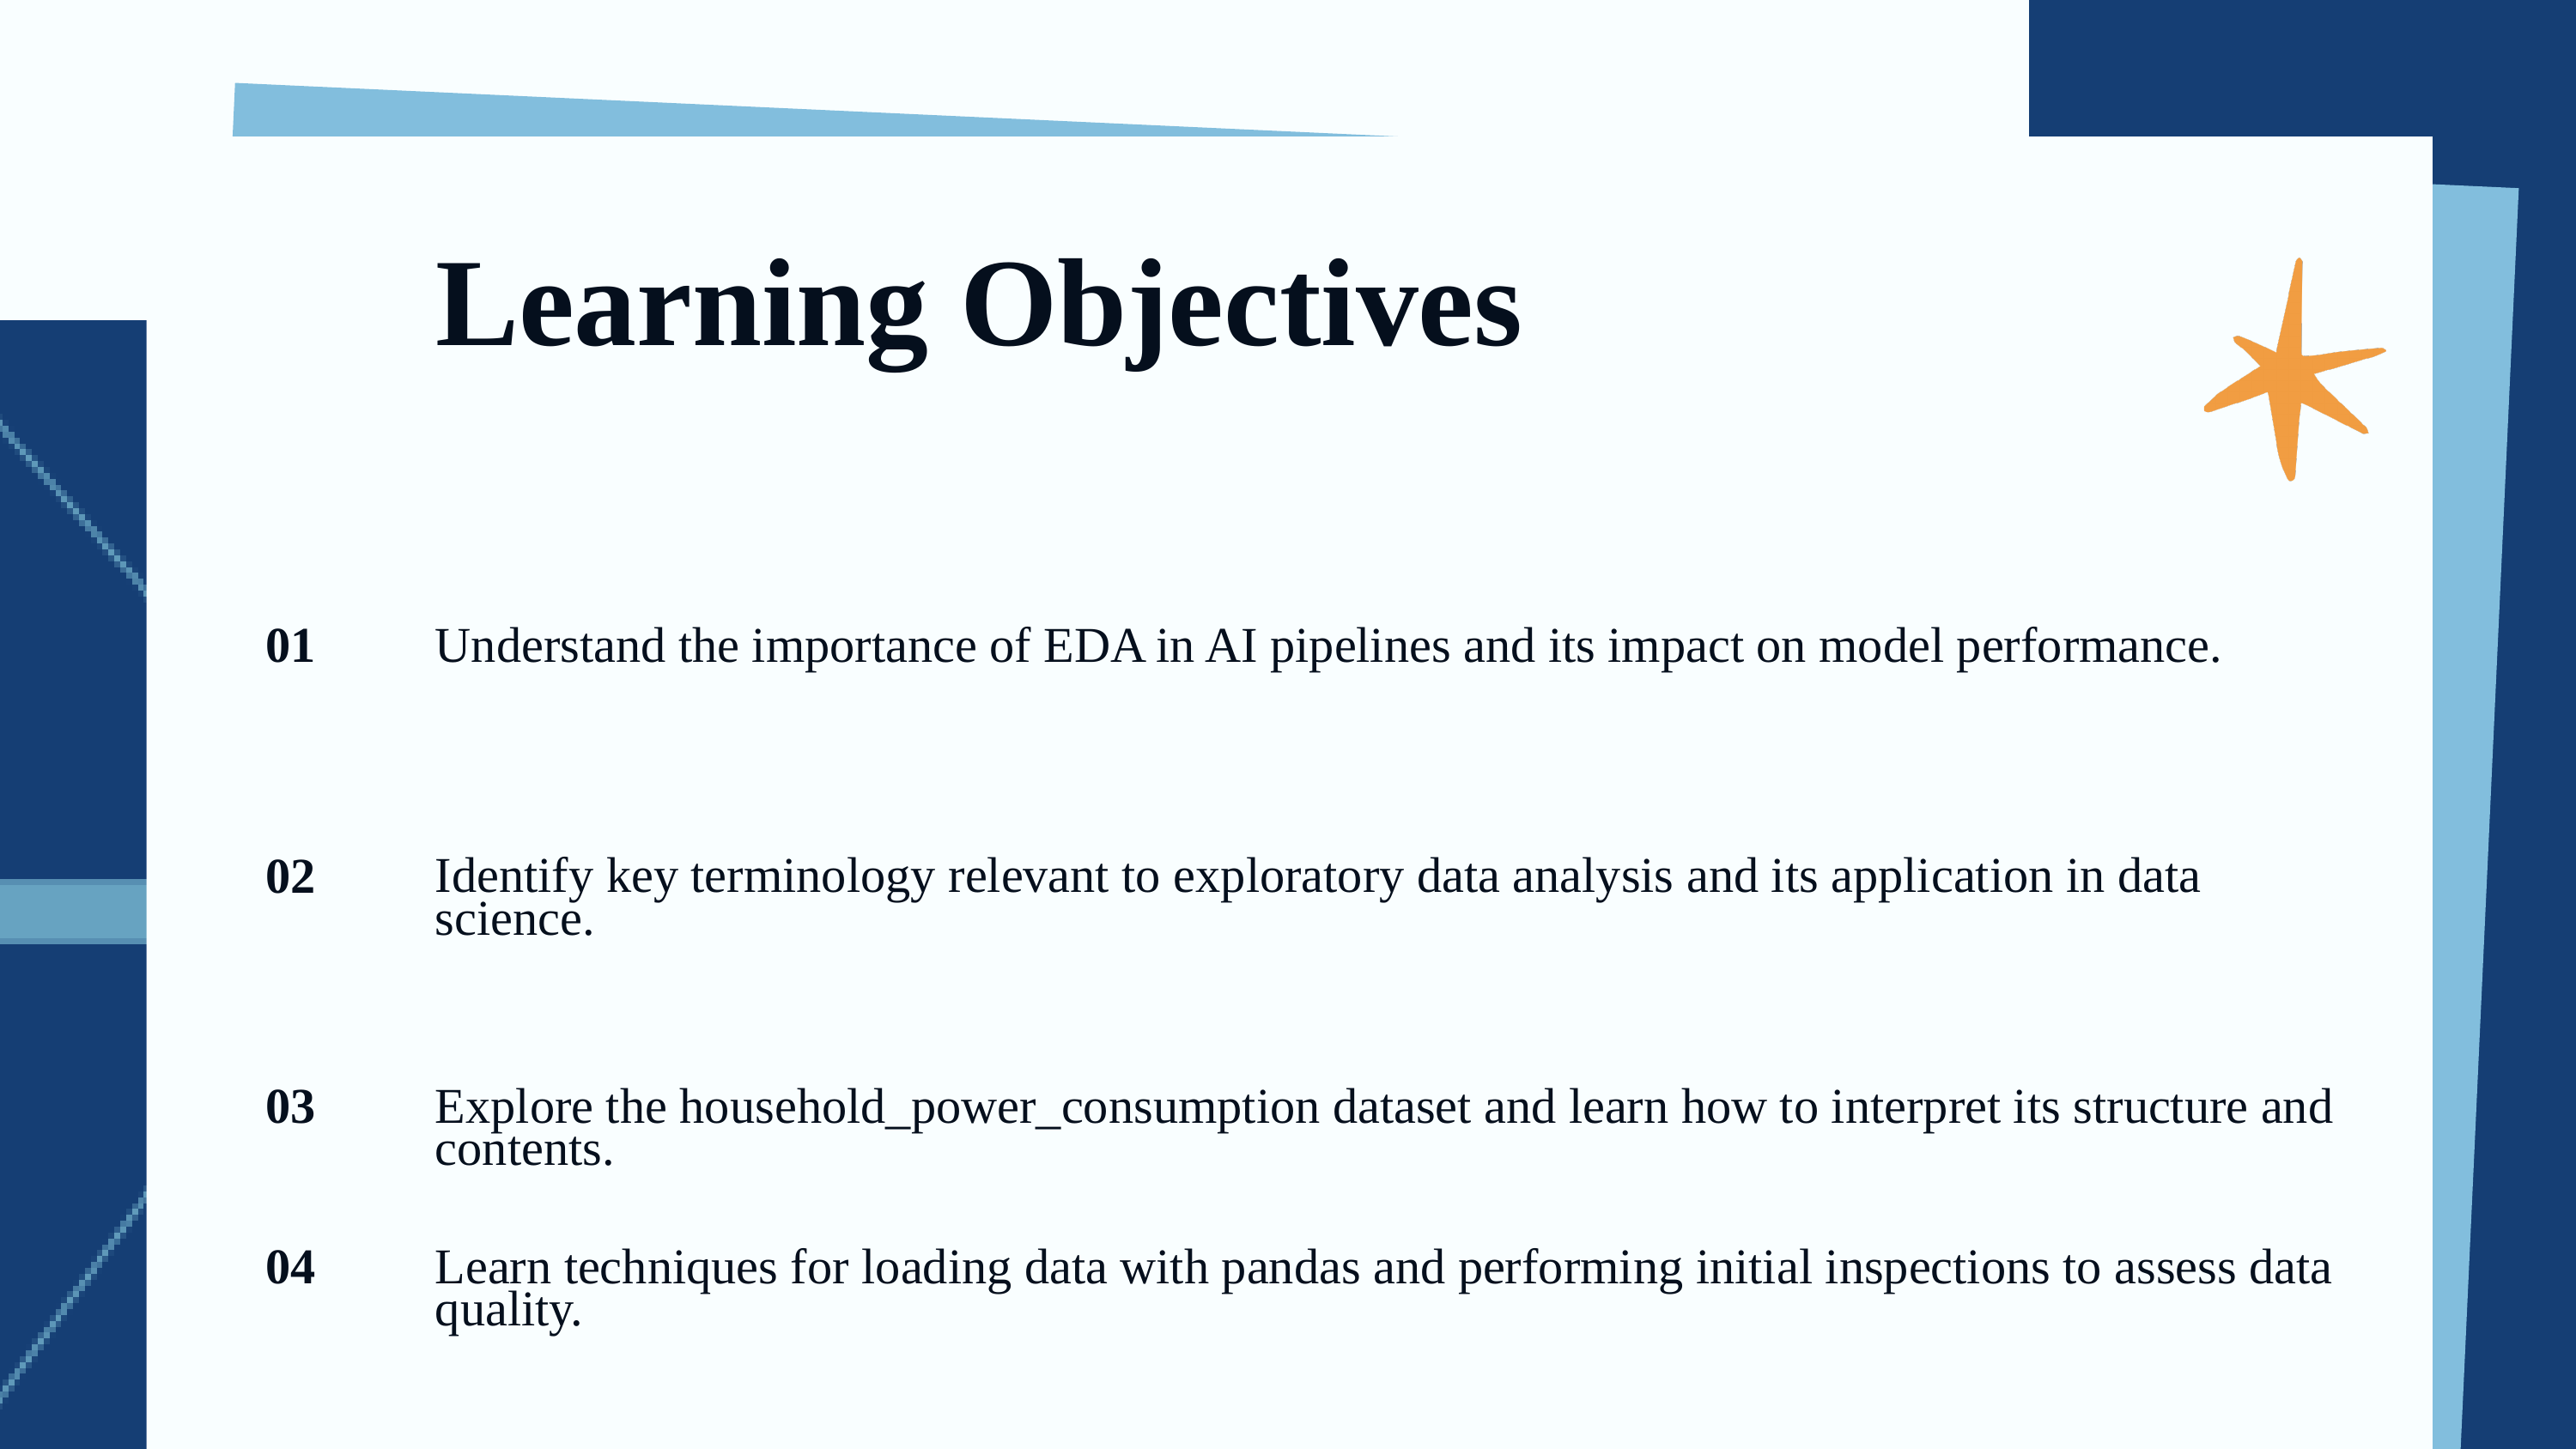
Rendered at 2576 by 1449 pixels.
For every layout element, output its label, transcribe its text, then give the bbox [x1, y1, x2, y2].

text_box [265, 1090, 2339, 1178]
text_box [232, 82, 1398, 136]
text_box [265, 1251, 2339, 1338]
text_box [2203, 258, 2386, 482]
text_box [265, 629, 2339, 674]
text_box [0, 320, 146, 1449]
text_box [2433, 184, 2519, 1449]
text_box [265, 859, 2339, 948]
text_box [2029, 0, 2576, 1449]
text_box Learning Objectives [435, 221, 2142, 372]
text_box [146, 136, 2433, 1449]
